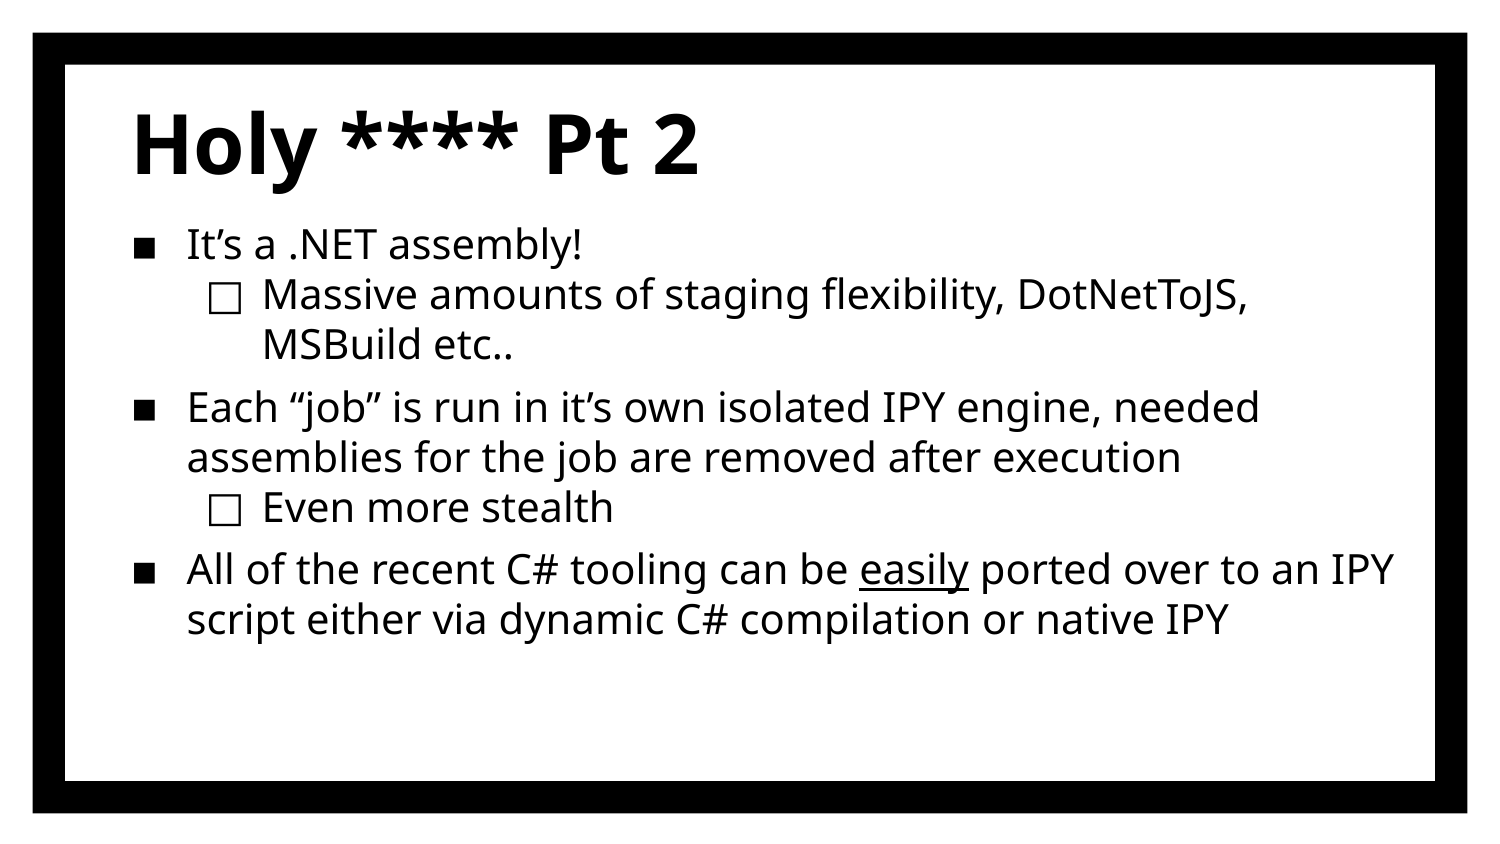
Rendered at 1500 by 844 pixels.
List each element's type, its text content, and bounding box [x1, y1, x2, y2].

text_box It’s a .NET assembly! Massive amounts of staging flexibility, DotNetToJS, MSBuild etc.. Each “job” is run in it’s own isolated IPY engine, needed assemblies for the job are removed after execution Even more stealth All of the recent C# tooling can be easily ported over to an IPY script either via dynamic C# compilation or native IPY [115, 202, 1416, 681]
title Holy **** Pt 2 [115, 81, 1391, 202]
